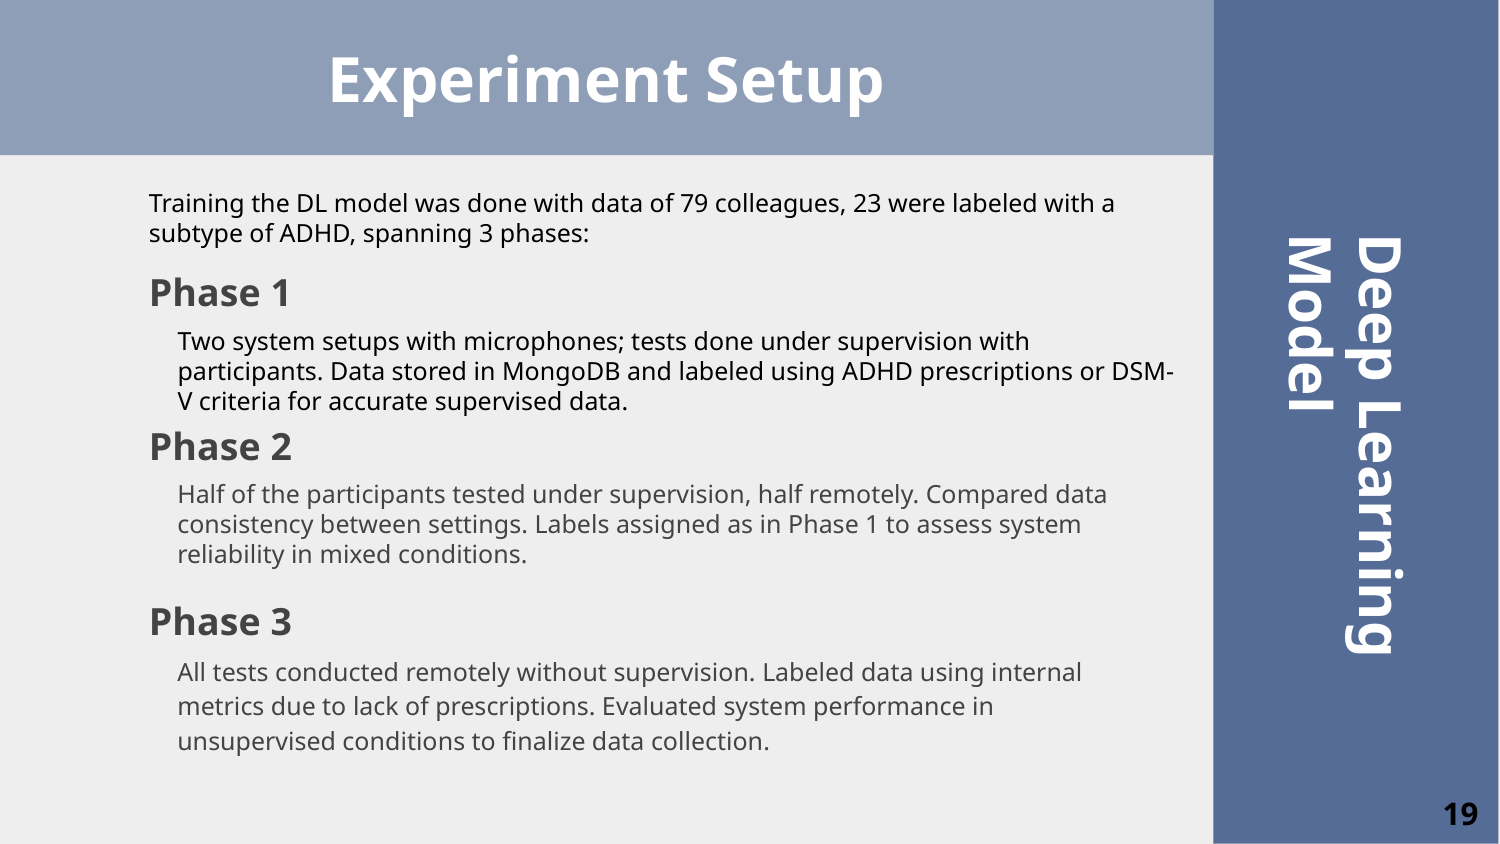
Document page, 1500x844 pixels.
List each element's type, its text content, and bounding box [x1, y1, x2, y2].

subtitle Two system setups with microphones; tests done under supervision with participants. Data stored in MongoDB and labeled using ADHD prescriptions or DSM-V criteria for accurate supervised data. [162, 310, 1193, 417]
title Phase 3 [133, 586, 384, 658]
title Phase 1 [133, 279, 384, 329]
text_box Half of the participants tested under supervision, half remotely. Compared data consistency between settings. Labels assigned as in Phase 1 to assess system reliability in mixed conditions. [162, 463, 1161, 570]
title Phase 2 [133, 410, 384, 483]
text_box [1213, 0, 1499, 844]
text_box All tests conducted remotely without supervision. Labeled data using internal metrics due to lack of prescriptions. Evaluated system performance in unsupervised conditions to finalize data collection. [162, 636, 1161, 730]
text_box Deep Learning Model [1319, 218, 1433, 697]
slide_number 19 [1403, 779, 1494, 844]
subtitle Training the DL model was done with data of 79 colleagues, 23 were labeled with a subtype of ADHD, spanning 3 phases: [133, 172, 1164, 279]
text_box Experiment Setup [0, 0, 1214, 156]
